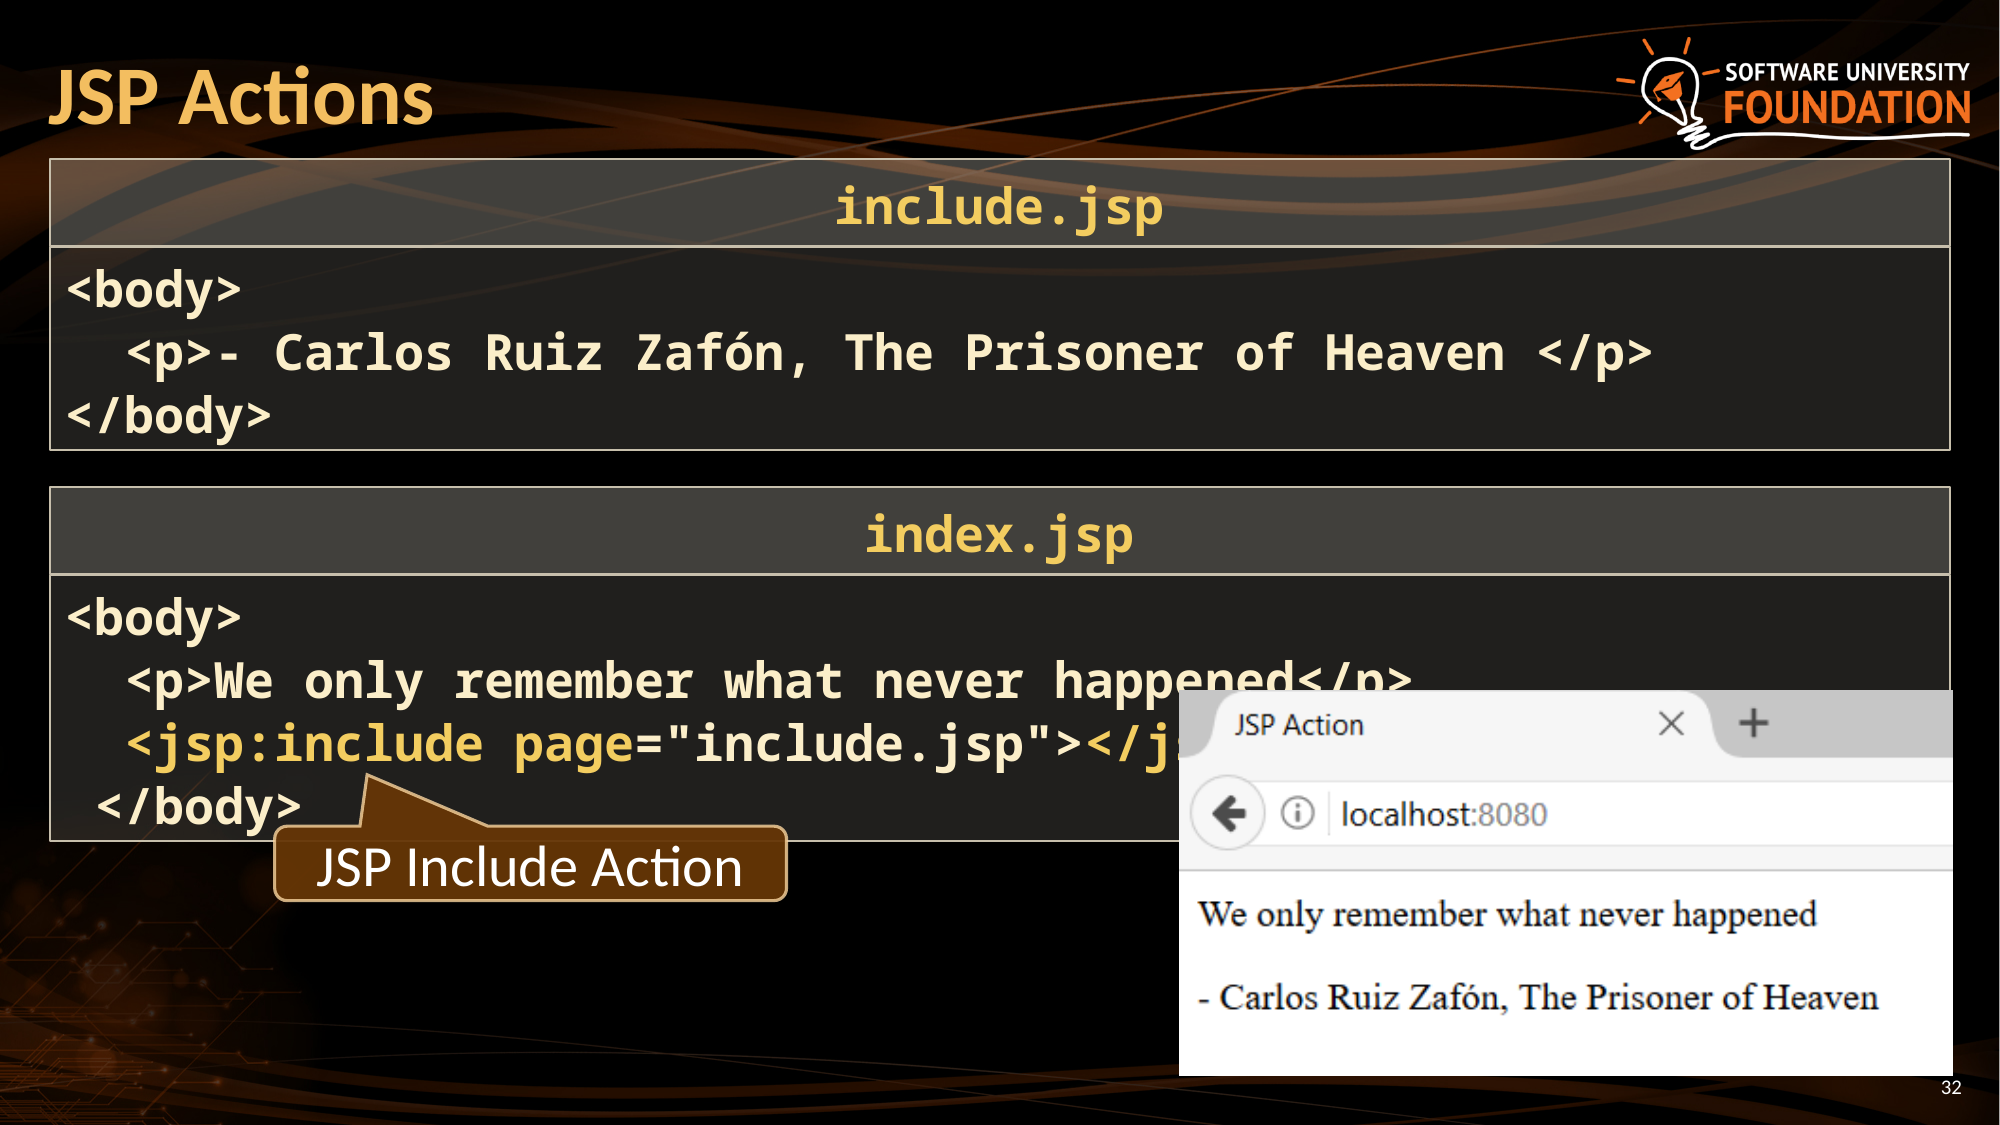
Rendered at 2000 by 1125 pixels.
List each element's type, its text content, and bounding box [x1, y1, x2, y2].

title JSP Actions [30, 6, 1602, 189]
text_box include.jsp [49, 159, 1950, 246]
text_box index.jsp [49, 487, 1950, 574]
text_box <body> <p>We only remember what never happened</p> <jsp:include page="include.jsp"></jsp:include> </body> [49, 574, 1950, 842]
slide_number 32 [1897, 1070, 1968, 1103]
picture [0, 0, 2000, 1125]
text_box JSP Include Action [273, 773, 788, 902]
text_box <body> <p>- Carlos Ruiz Zafón, The Prisoner of Heaven </p> </body> [49, 246, 1950, 451]
